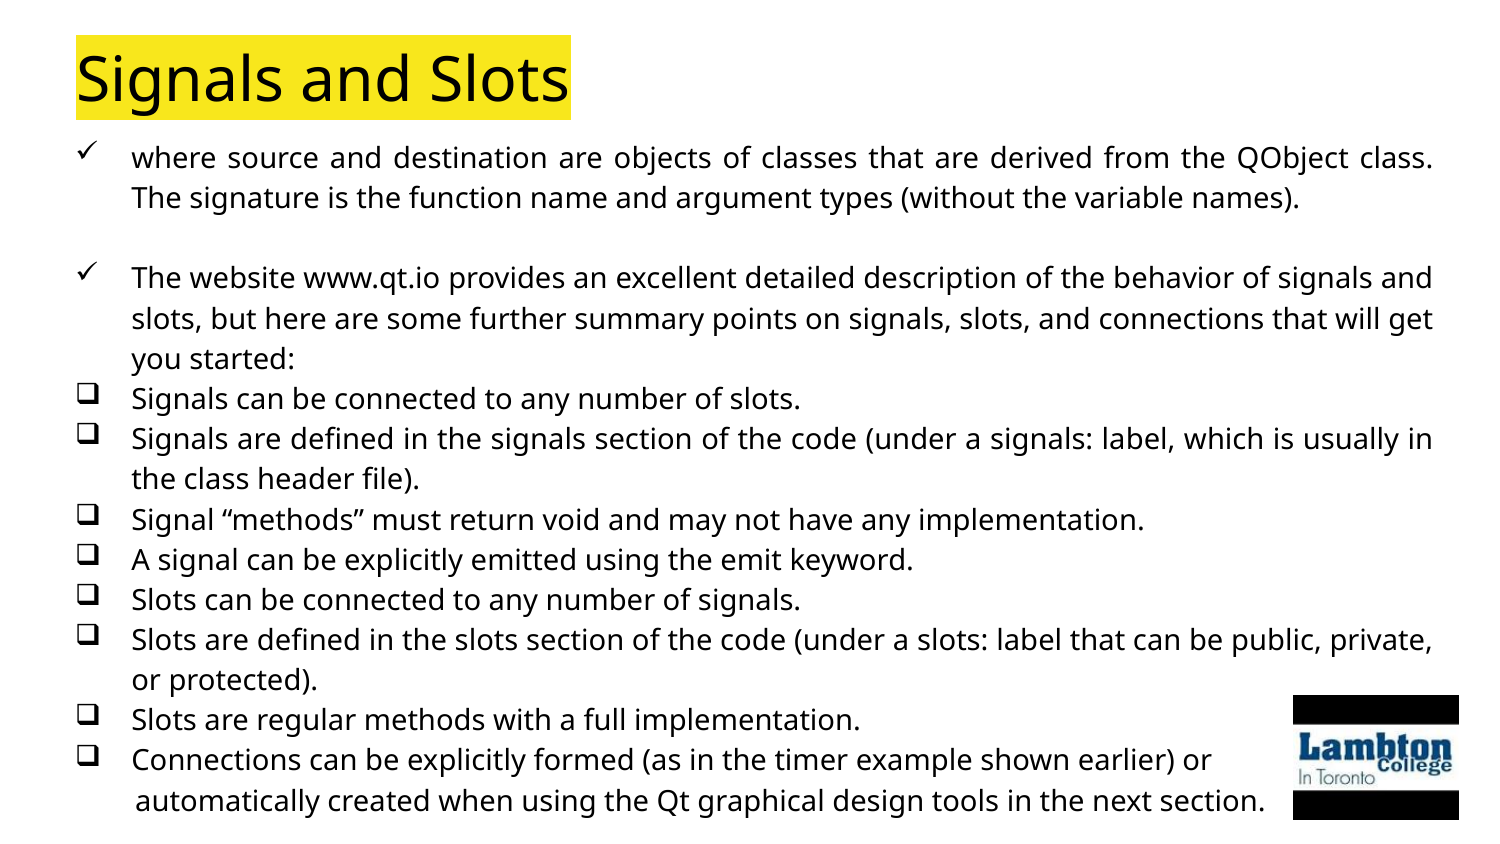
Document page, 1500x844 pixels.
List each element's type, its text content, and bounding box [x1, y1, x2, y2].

title Signals and Slots [60, 24, 1459, 119]
picture [1293, 694, 1459, 820]
list where source and destination are objects of classes that are derived from the QObject class. The signature is the function name and argument types (without the variable names). The website www.qt.io provides an excellent detailed description of the behavior of signals and slots, but here are some further summary points on signals, slots, and connections that will get you started: Signals can be connected to any number of slots. Signals are defined in the signals section of the code (under a signals: label, which is usually in the class header file). Signal “methods” must return void and may not have any implementation. A signal can be explicitly emitted using the emit keyword. Slots can be connected to any number of signals. Slots are defined in the slots section of the code (under a slots: label that can be public, private, or protected). Slots are regular methods with a full implementation. Connections can be explicitly formed (as in the timer example shown earlier) or automatically created when using the Qt graphical design tools in the next section. [41, 119, 1450, 820]
